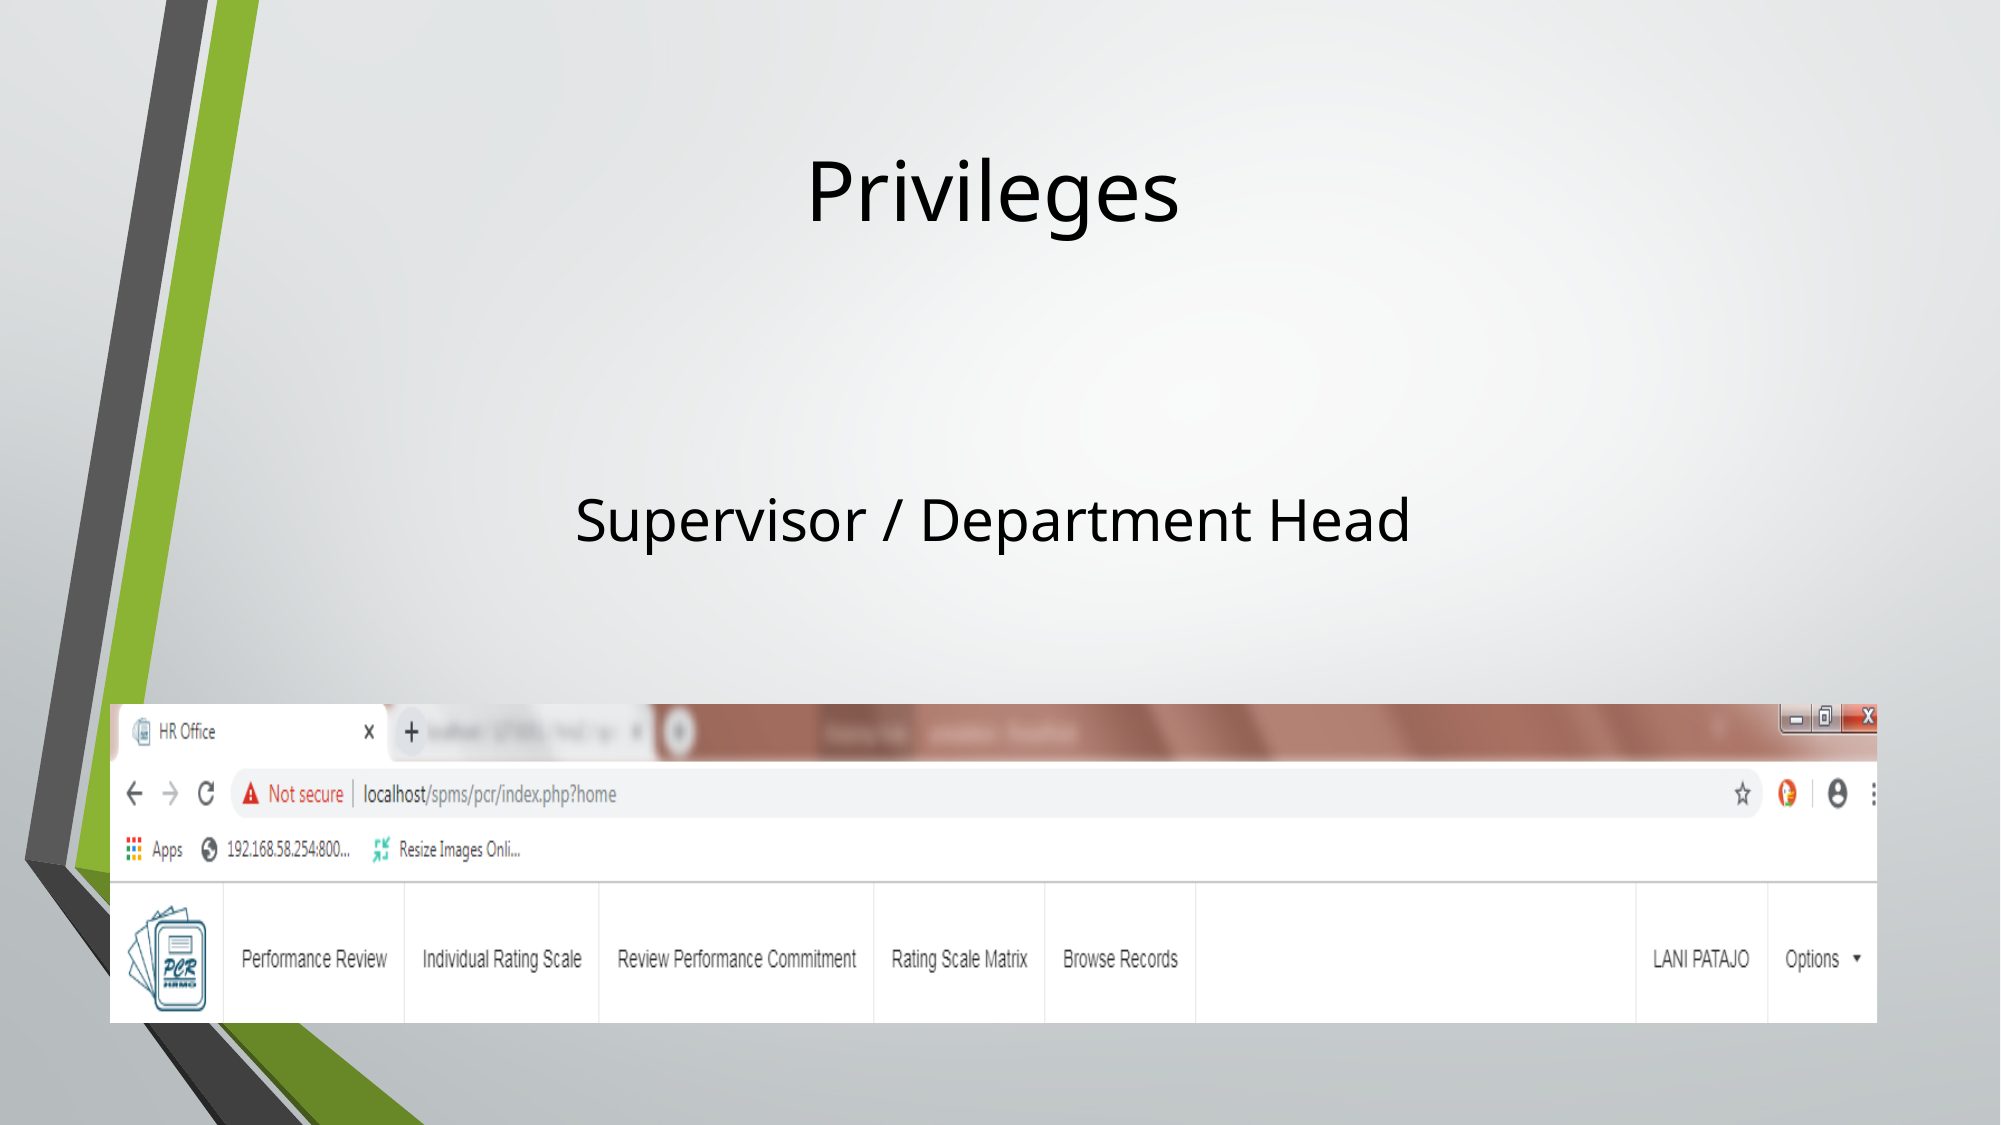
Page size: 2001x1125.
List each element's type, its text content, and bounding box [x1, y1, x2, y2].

text_box Supervisor / Department Head [171, 420, 1816, 616]
picture [109, 704, 1878, 1023]
title Privileges [171, 43, 1816, 332]
